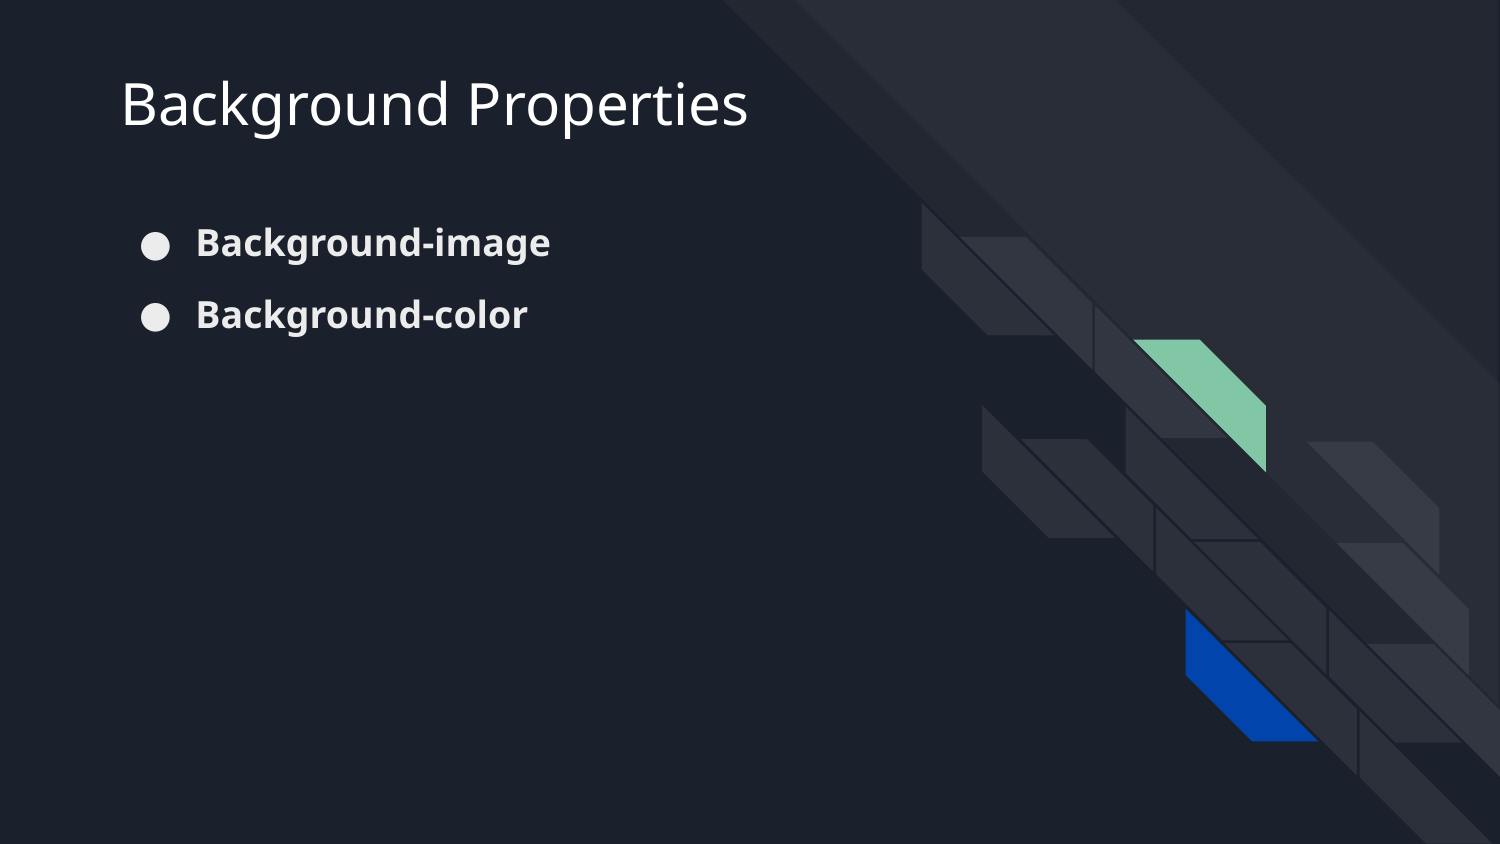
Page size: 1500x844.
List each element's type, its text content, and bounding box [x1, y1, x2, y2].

text_box Background-image Background-color [105, 186, 893, 443]
title Background Properties [105, 52, 1261, 133]
